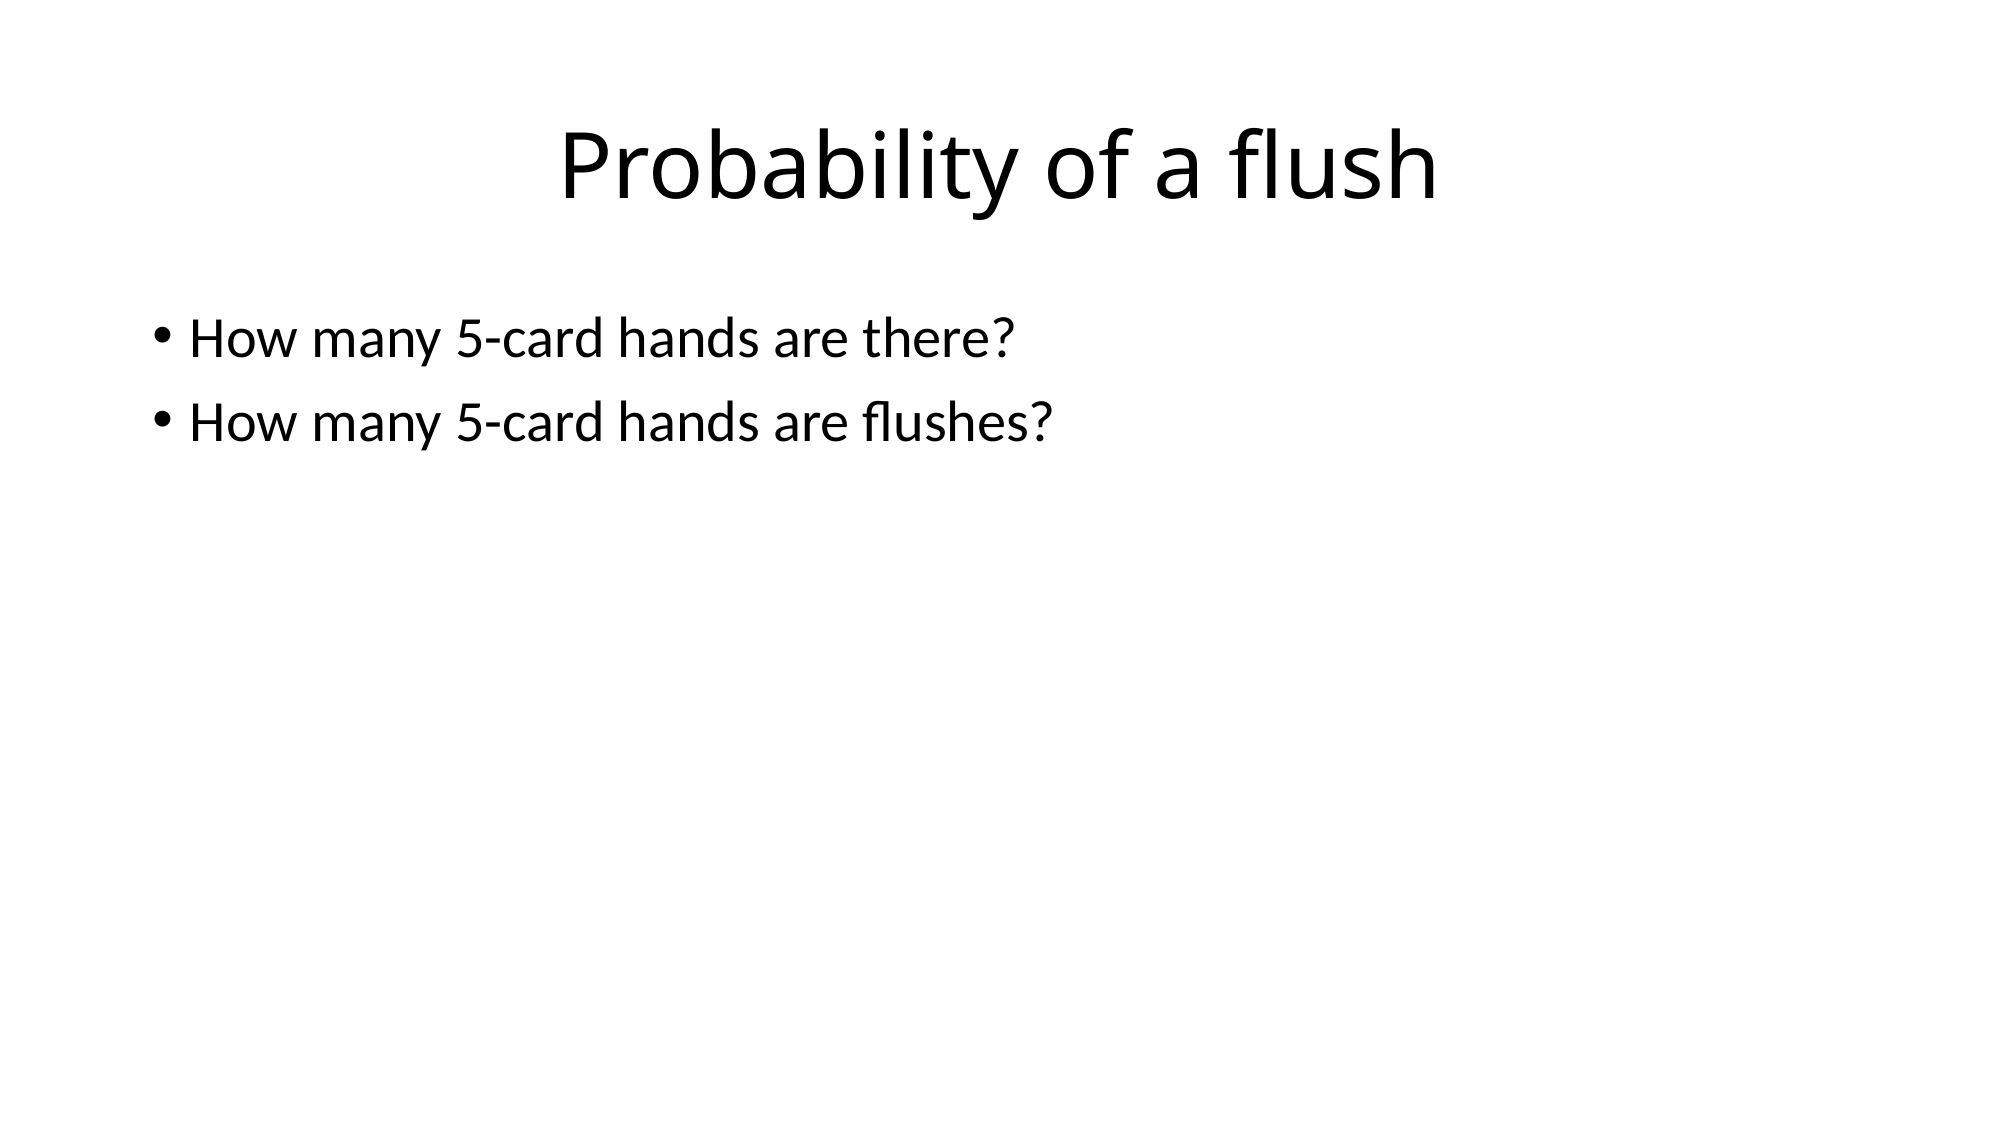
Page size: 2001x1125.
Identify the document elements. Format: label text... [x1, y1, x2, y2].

title Probability of a flush [137, 59, 1863, 278]
